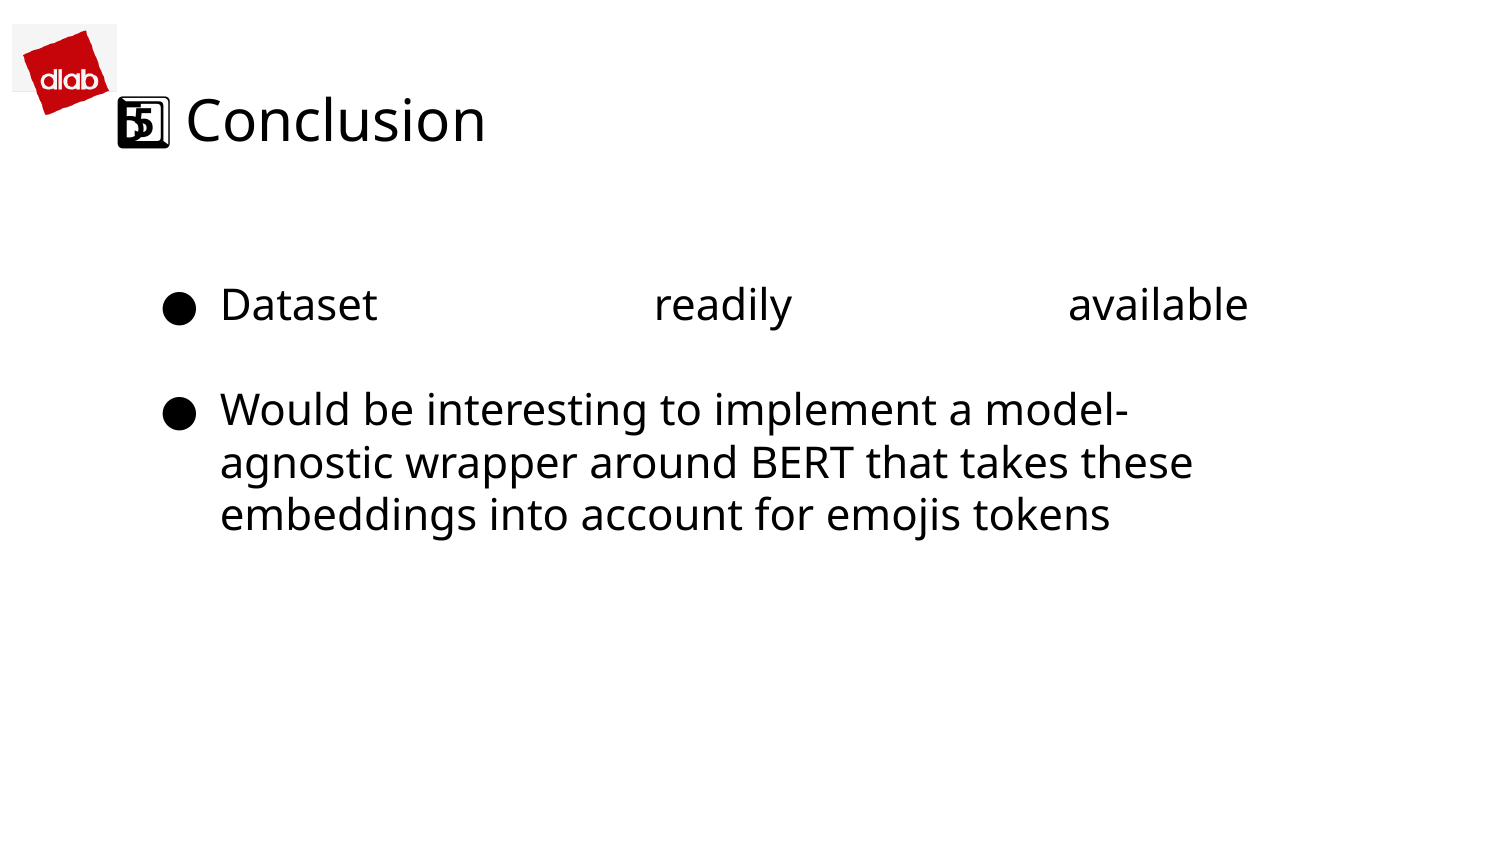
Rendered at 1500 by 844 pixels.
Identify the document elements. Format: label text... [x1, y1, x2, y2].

text_box 5️⃣ Conclusion [100, 68, 1498, 163]
text_box Dataset readily available Would be interesting to implement a model-agnostic wrapper around BERT that takes these embeddings into account for emojis tokens [129, 261, 1265, 661]
picture [12, 24, 117, 127]
